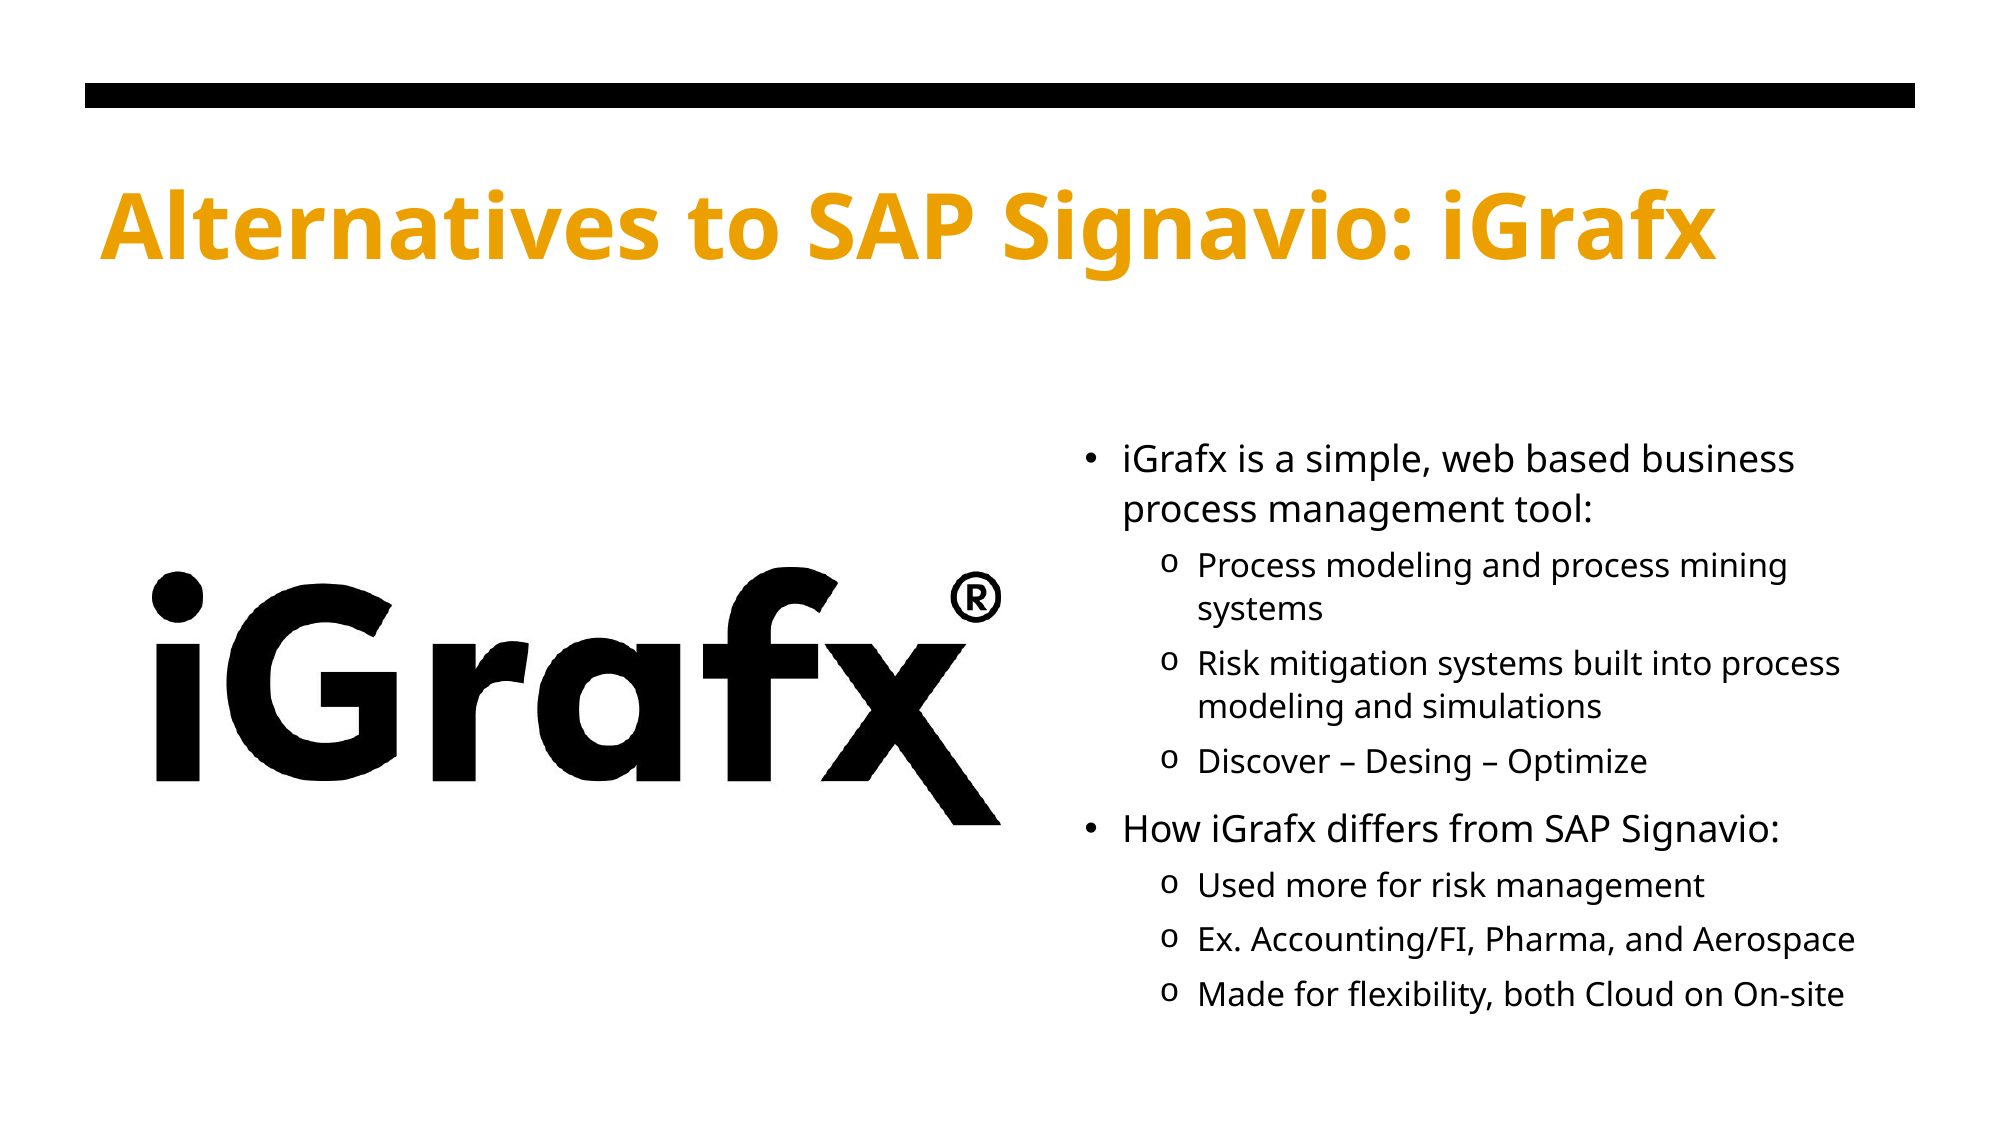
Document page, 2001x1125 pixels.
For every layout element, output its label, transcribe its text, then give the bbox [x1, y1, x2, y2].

list iGrafx is a simple, web based business process management tool: Process modeling and process mining systems Risk mitigation systems built into process modeling and simulations Discover – Desing – Optimize How iGrafx differs from SAP Signavio: Used more for risk management Ex. Accounting/FI, Pharma, and Aerospace Made for flexibility, both Cloud on On-site [1069, 423, 1917, 1041]
title Alternatives to SAP Signavio: iGrafx [85, 160, 1916, 401]
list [152, 562, 1001, 826]
